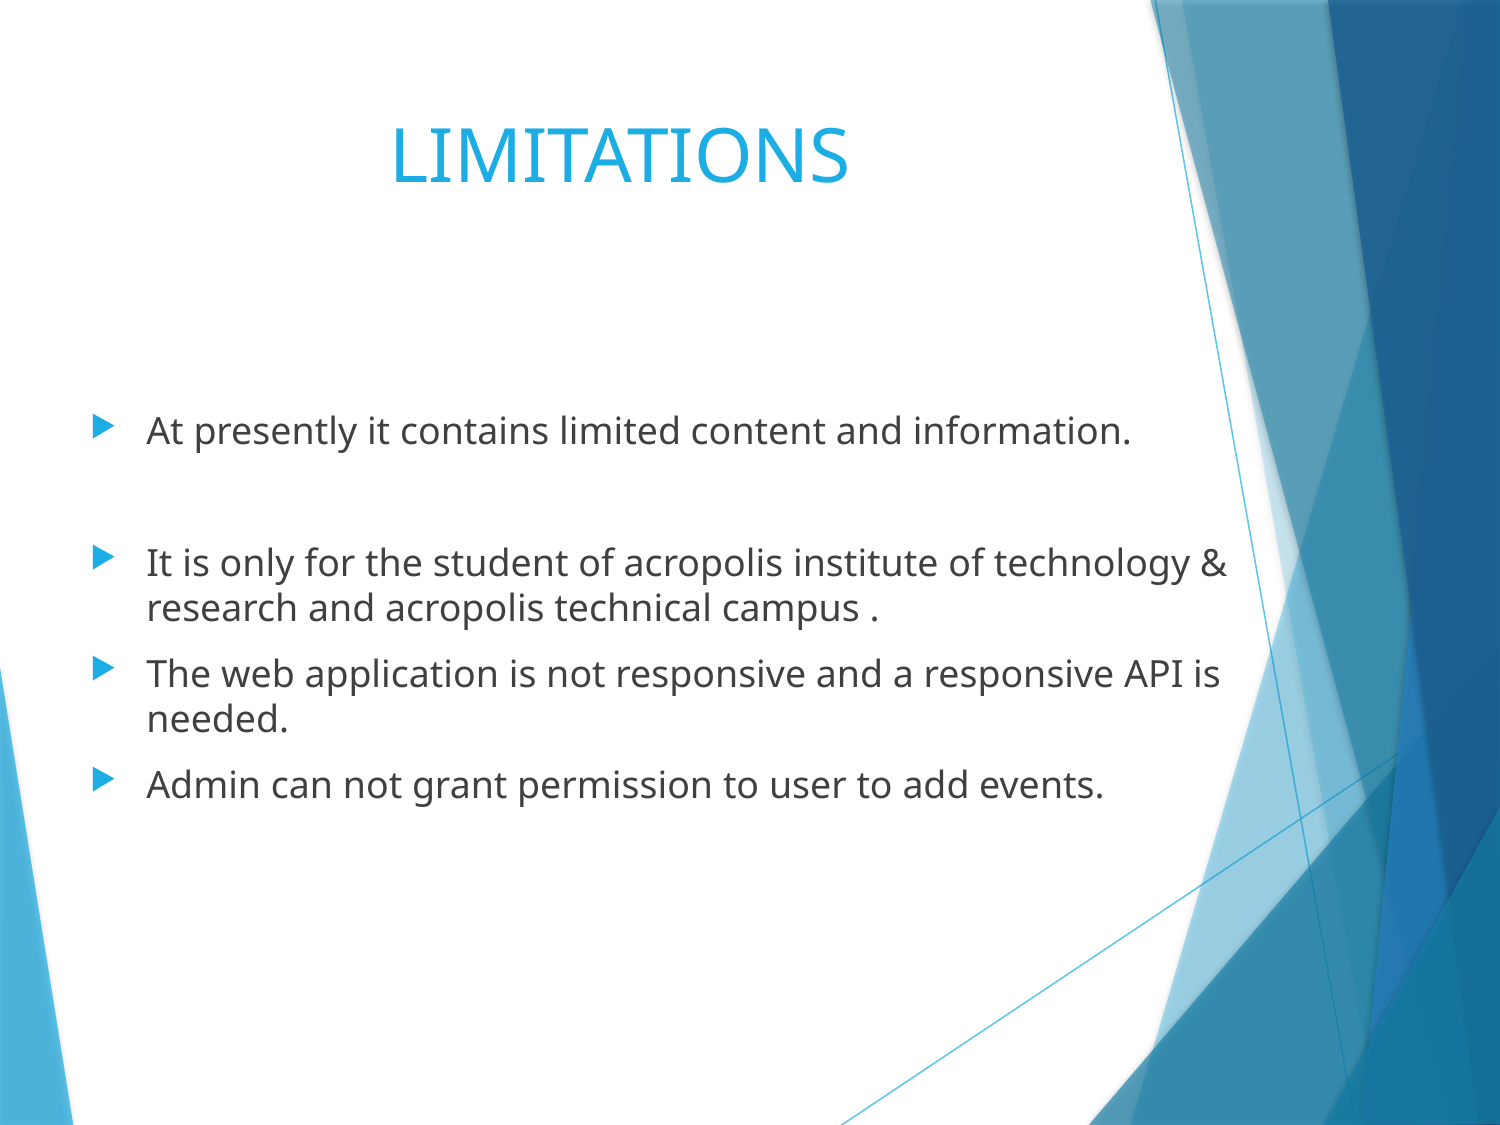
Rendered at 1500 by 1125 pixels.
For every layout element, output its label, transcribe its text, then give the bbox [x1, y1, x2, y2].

list At presently it contains limited content and information. It is only for the student of acropolis institute of technology & research and acropolis technical campus . The web application is not responsive and a responsive API is needed. Admin can not grant permission to user to add events. [75, 399, 1300, 1062]
title LIMITATIONS [99, 99, 1142, 317]
